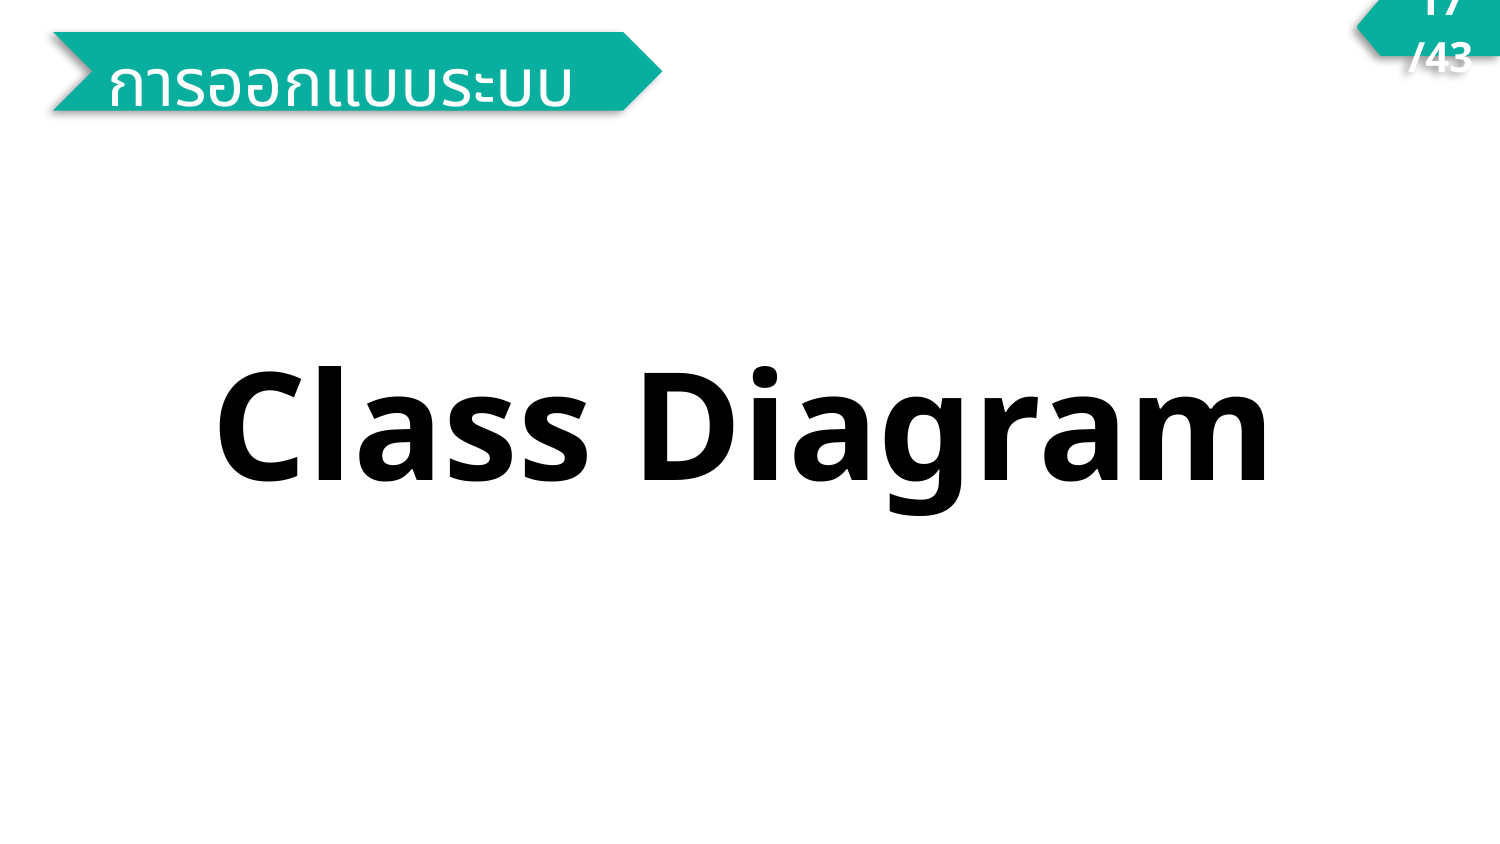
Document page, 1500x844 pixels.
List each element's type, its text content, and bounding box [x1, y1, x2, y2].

text_box Class Diagram [53, 323, 1436, 519]
text_box 17/43 [1357, 0, 1500, 57]
text_box การออกแบบระบบ [51, 29, 665, 113]
